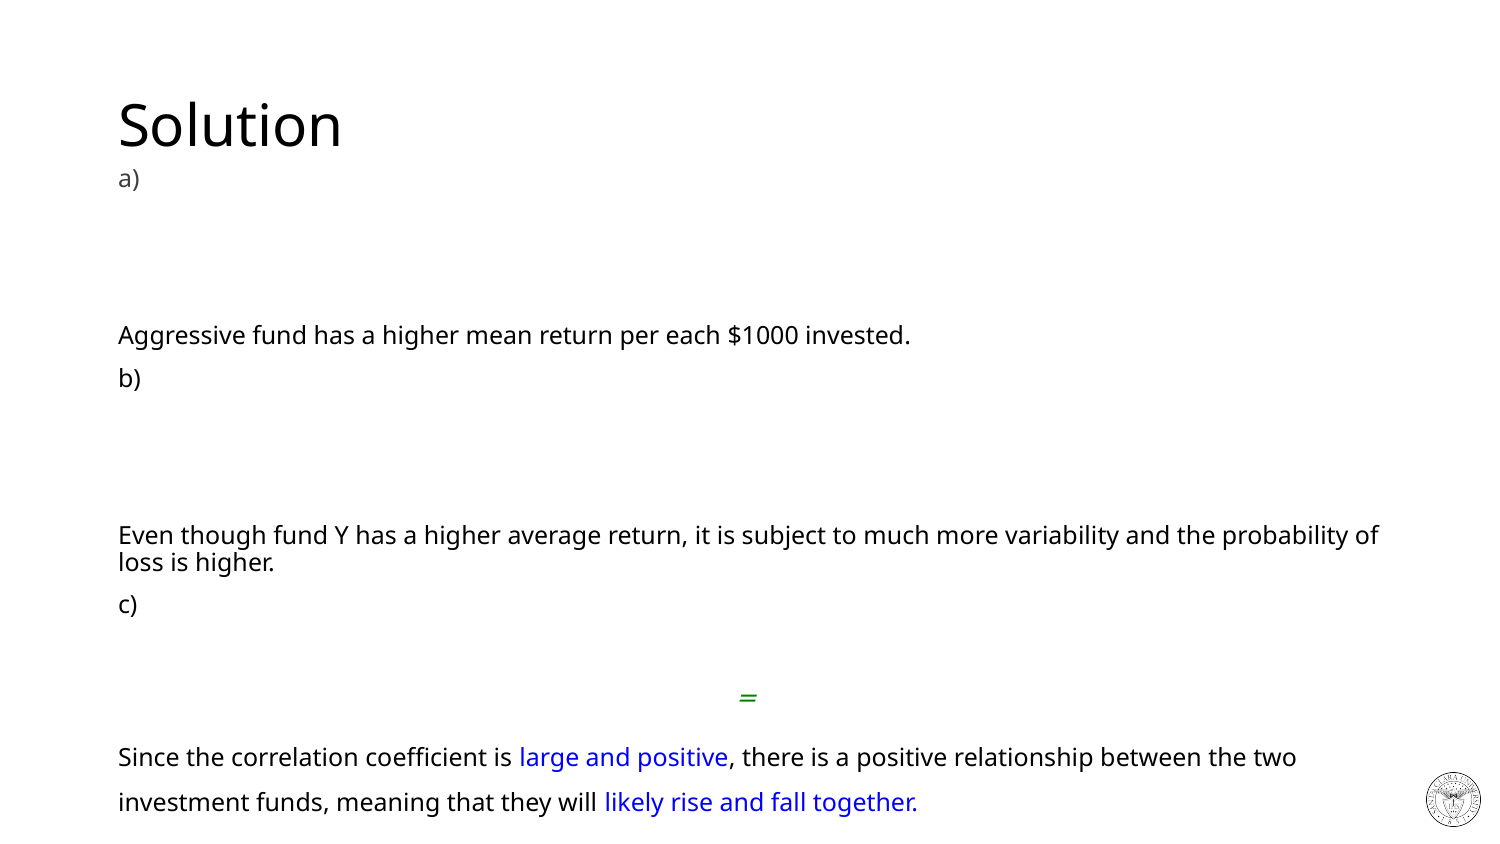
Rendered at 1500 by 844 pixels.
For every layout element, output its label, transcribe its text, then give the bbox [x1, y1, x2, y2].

picture [1426, 772, 1481, 827]
title Solution [103, 44, 1397, 169]
